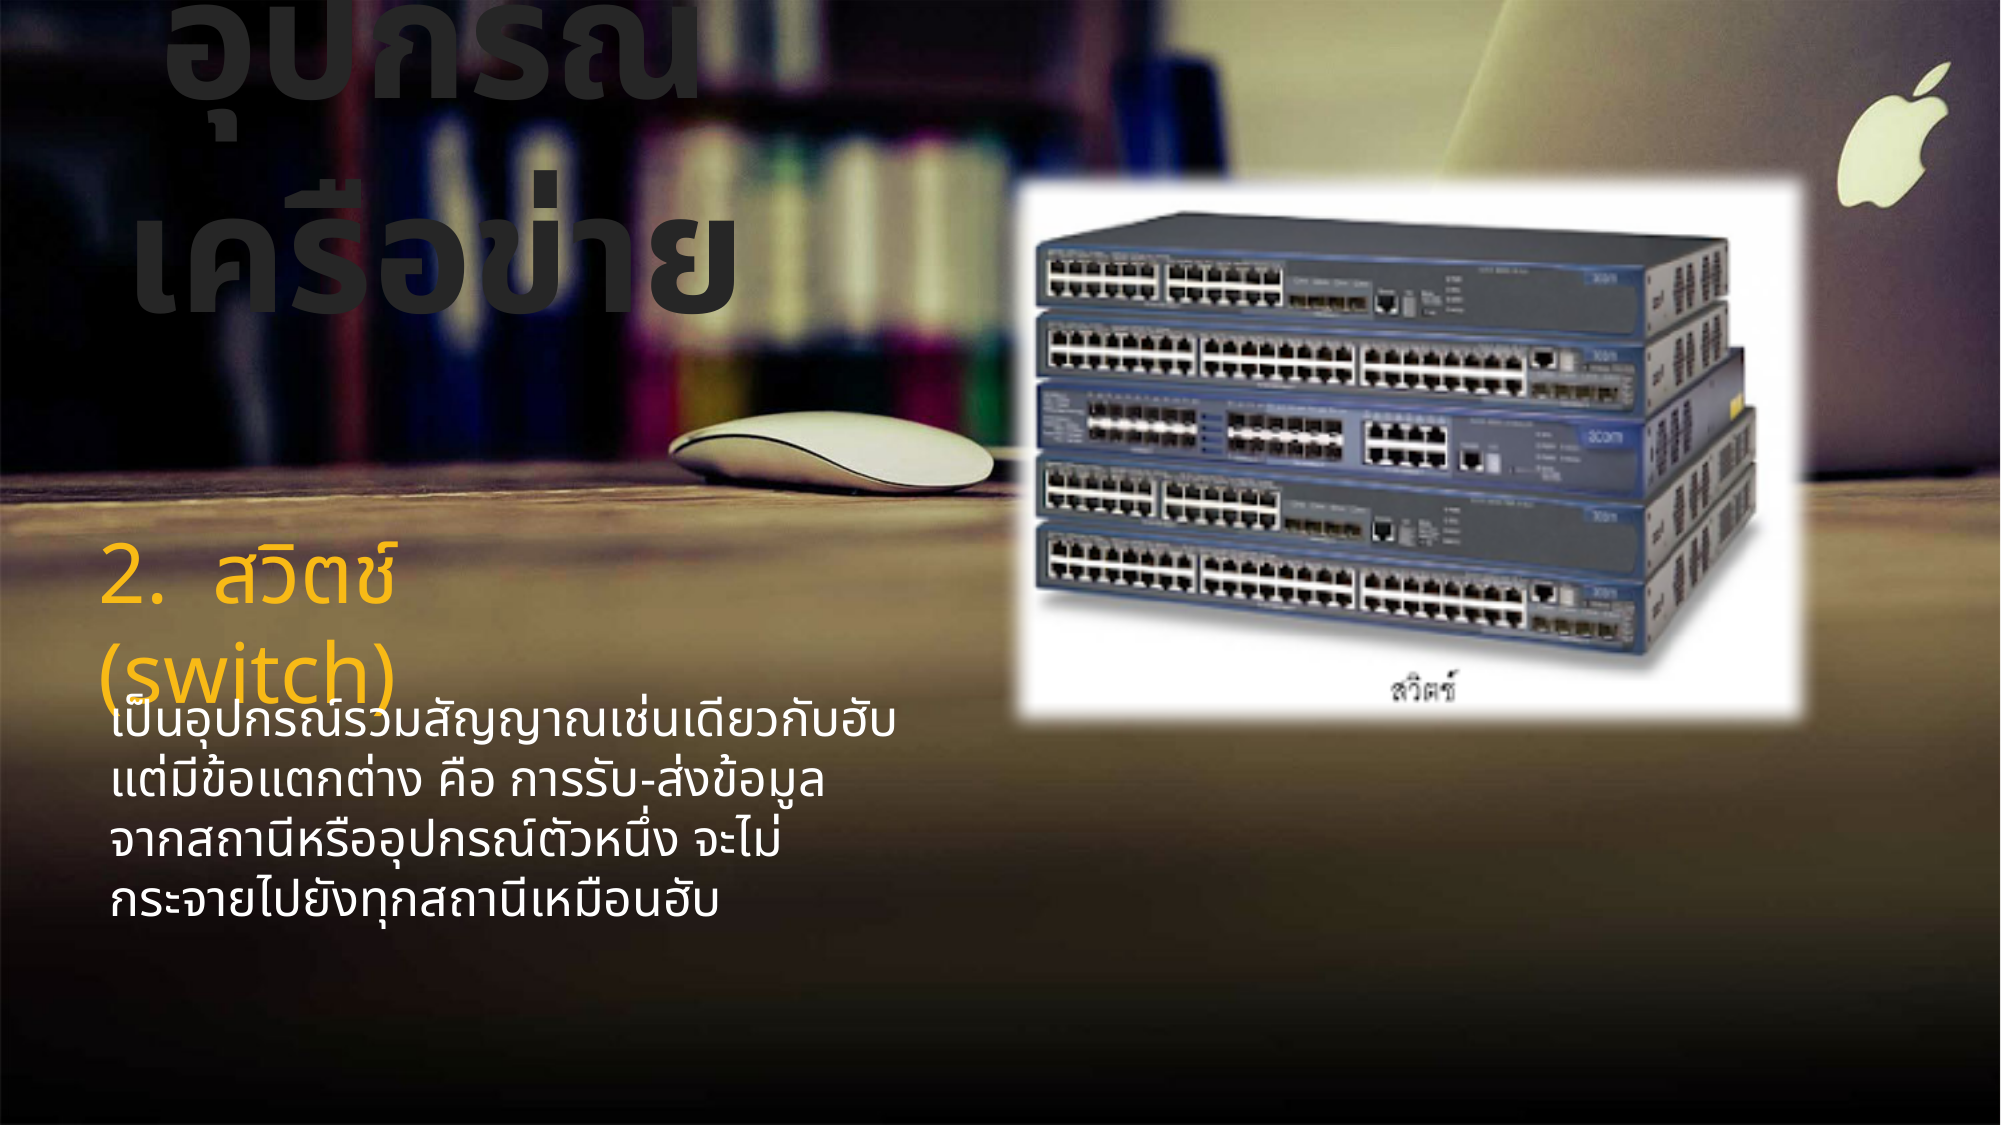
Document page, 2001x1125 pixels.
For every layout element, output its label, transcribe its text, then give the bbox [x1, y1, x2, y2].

text_box เป็นอุปกรณ์รวมสัญญาณเช่นเดียวกับฮับ แต่มีข้อแตกต่าง คือ การรับ-ส่งข้อมูลจากสถานีหรืออุปกรณ์ตัวหนึ่ง จะไม่กระจายไปยังทุกสถานีเหมือนฮับ [94, 678, 914, 934]
text_box อุปกรณ์เครือข่าย [26, 0, 846, 265]
text_box 2. สวิตช์ (switch) [83, 513, 603, 728]
picture [0, 0, 2001, 1125]
